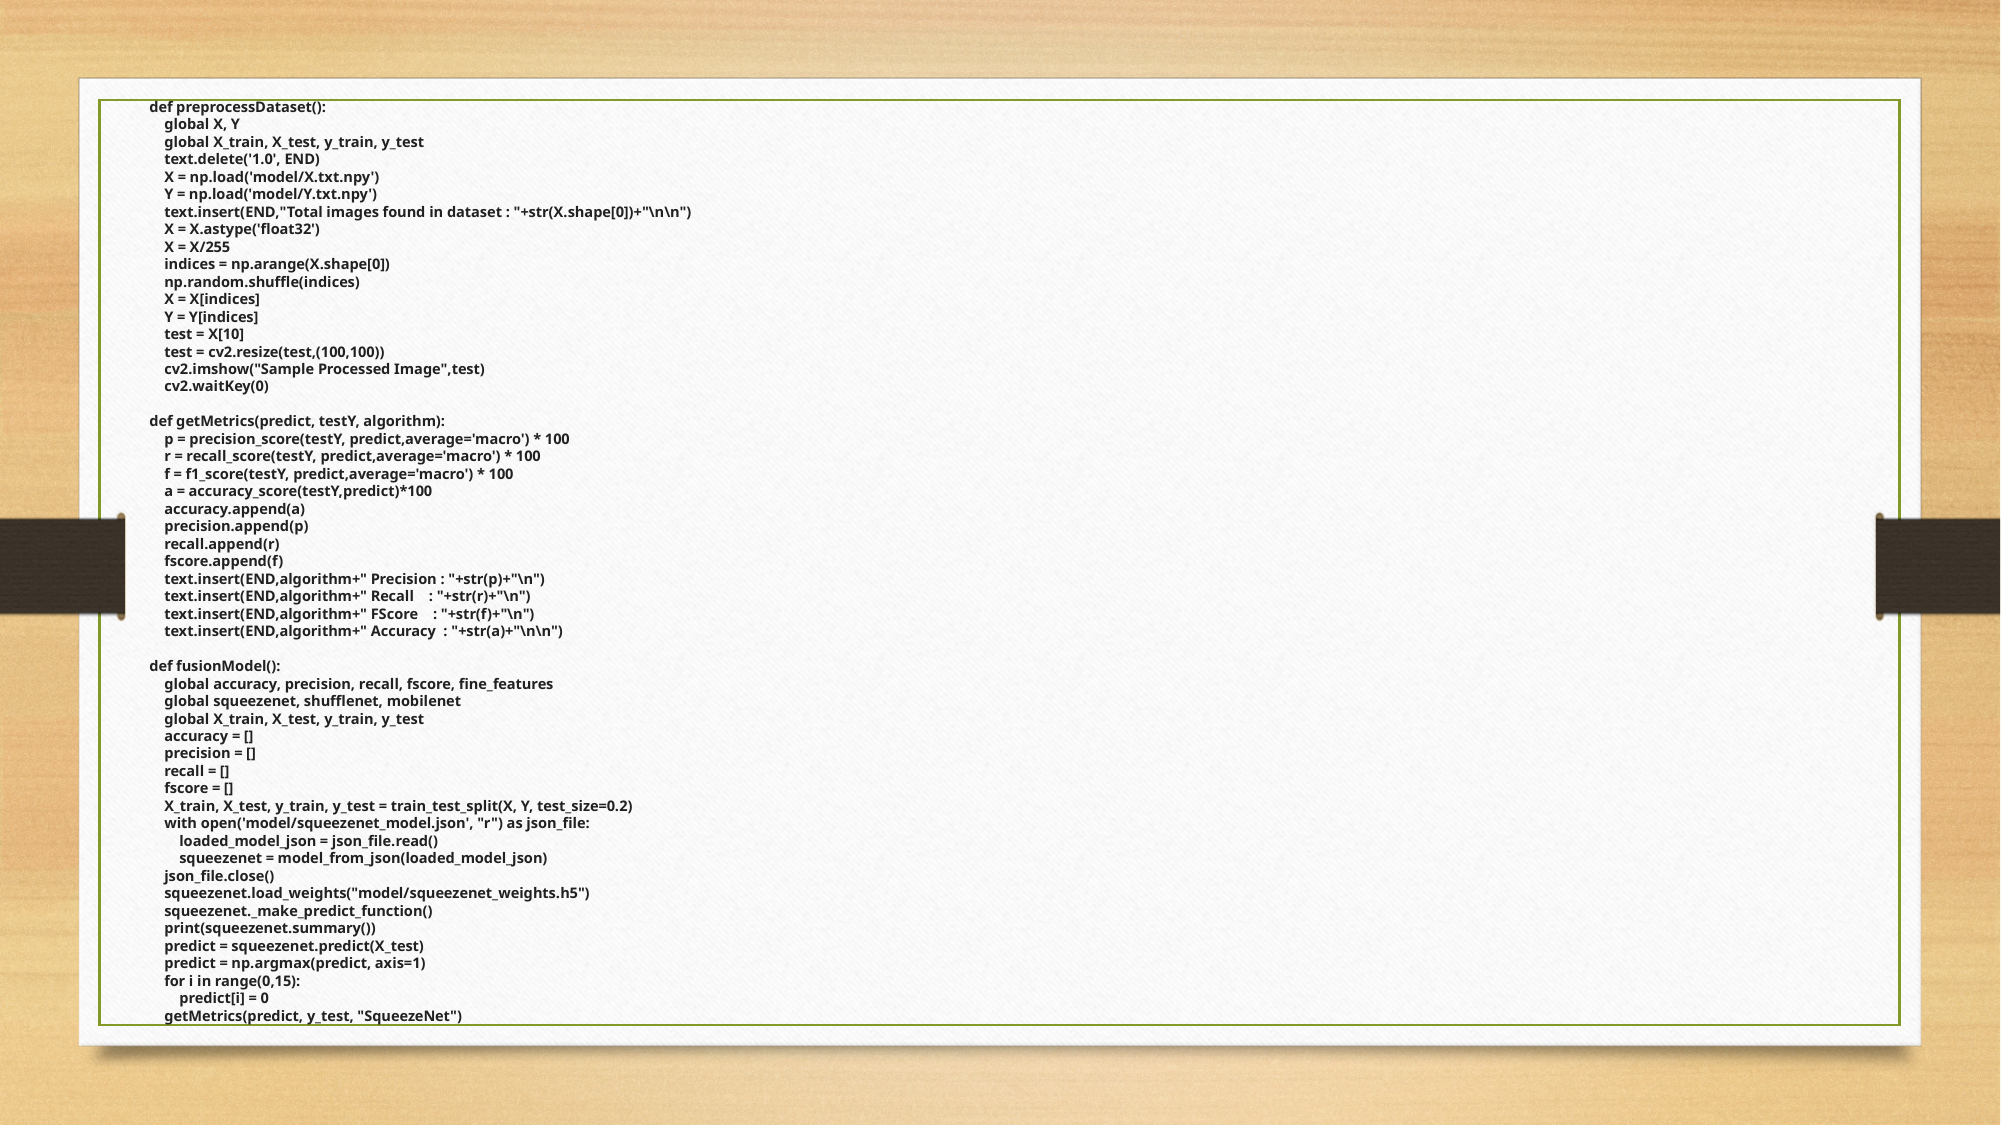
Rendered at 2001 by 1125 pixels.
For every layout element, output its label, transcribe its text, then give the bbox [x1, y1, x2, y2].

picture [0, 0, 2001, 1125]
text_box def preprocessDataset(): global X, Y global X_train, X_test, y_train, y_test text.delete('1.0', END) X = np.load('model/X.txt.npy') Y = np.load('model/Y.txt.npy') text.insert(END,"Total images found in dataset : "+str(X.shape[0])+"\n\n") X = X.astype('float32') X = X/255 indices = np.arange(X.shape[0]) np.random.shuffle(indices) X = X[indices] Y = Y[indices] test = X[10] test = cv2.resize(test,(100,100)) cv2.imshow("Sample Processed Image",test) cv2.waitKey(0) def getMetrics(predict, testY, algorithm): p = precision_score(testY, predict,average='macro') * 100 r = recall_score(testY, predict,average='macro') * 100 f = f1_score(testY, predict,average='macro') * 100 a = accuracy_score(testY,predict)*100 accuracy.append(a) precision.append(p) recall.append(r) fscore.append(f) text.insert(END,algorithm+" Precision : "+str(p)+"\n") text.insert(END,algorithm+" Recall : "+str(r)+"\n") text.insert(END,algorithm+" FScore : "+str(f)+"\n") text.insert(END,algorithm+" Accuracy : "+str(a)+"\n\n") def fusionModel(): global accuracy, precision, recall, fscore, fine_features global squeezenet, shufflenet, mobilenet global X_train, X_test, y_train, y_test accuracy = [] precision = [] recall = [] fscore = [] X_train, X_test, y_train, y_test = train_test_split(X, Y, test_size=0.2) with open('model/squeezenet_model.json', "r") as json_file: loaded_model_json = json_file.read() squeezenet = model_from_json(loaded_model_json) json_file.close() squeezenet.load_weights("model/squeezenet_weights.h5") squeezenet._make_predict_function() print(squeezenet.summary()) predict = squeezenet.predict(X_test) predict = np.argmax(predict, axis=1) for i in range(0,15): predict[i] = 0 getMetrics(predict, y_test, "SqueezeNet") [134, 90, 2000, 1067]
